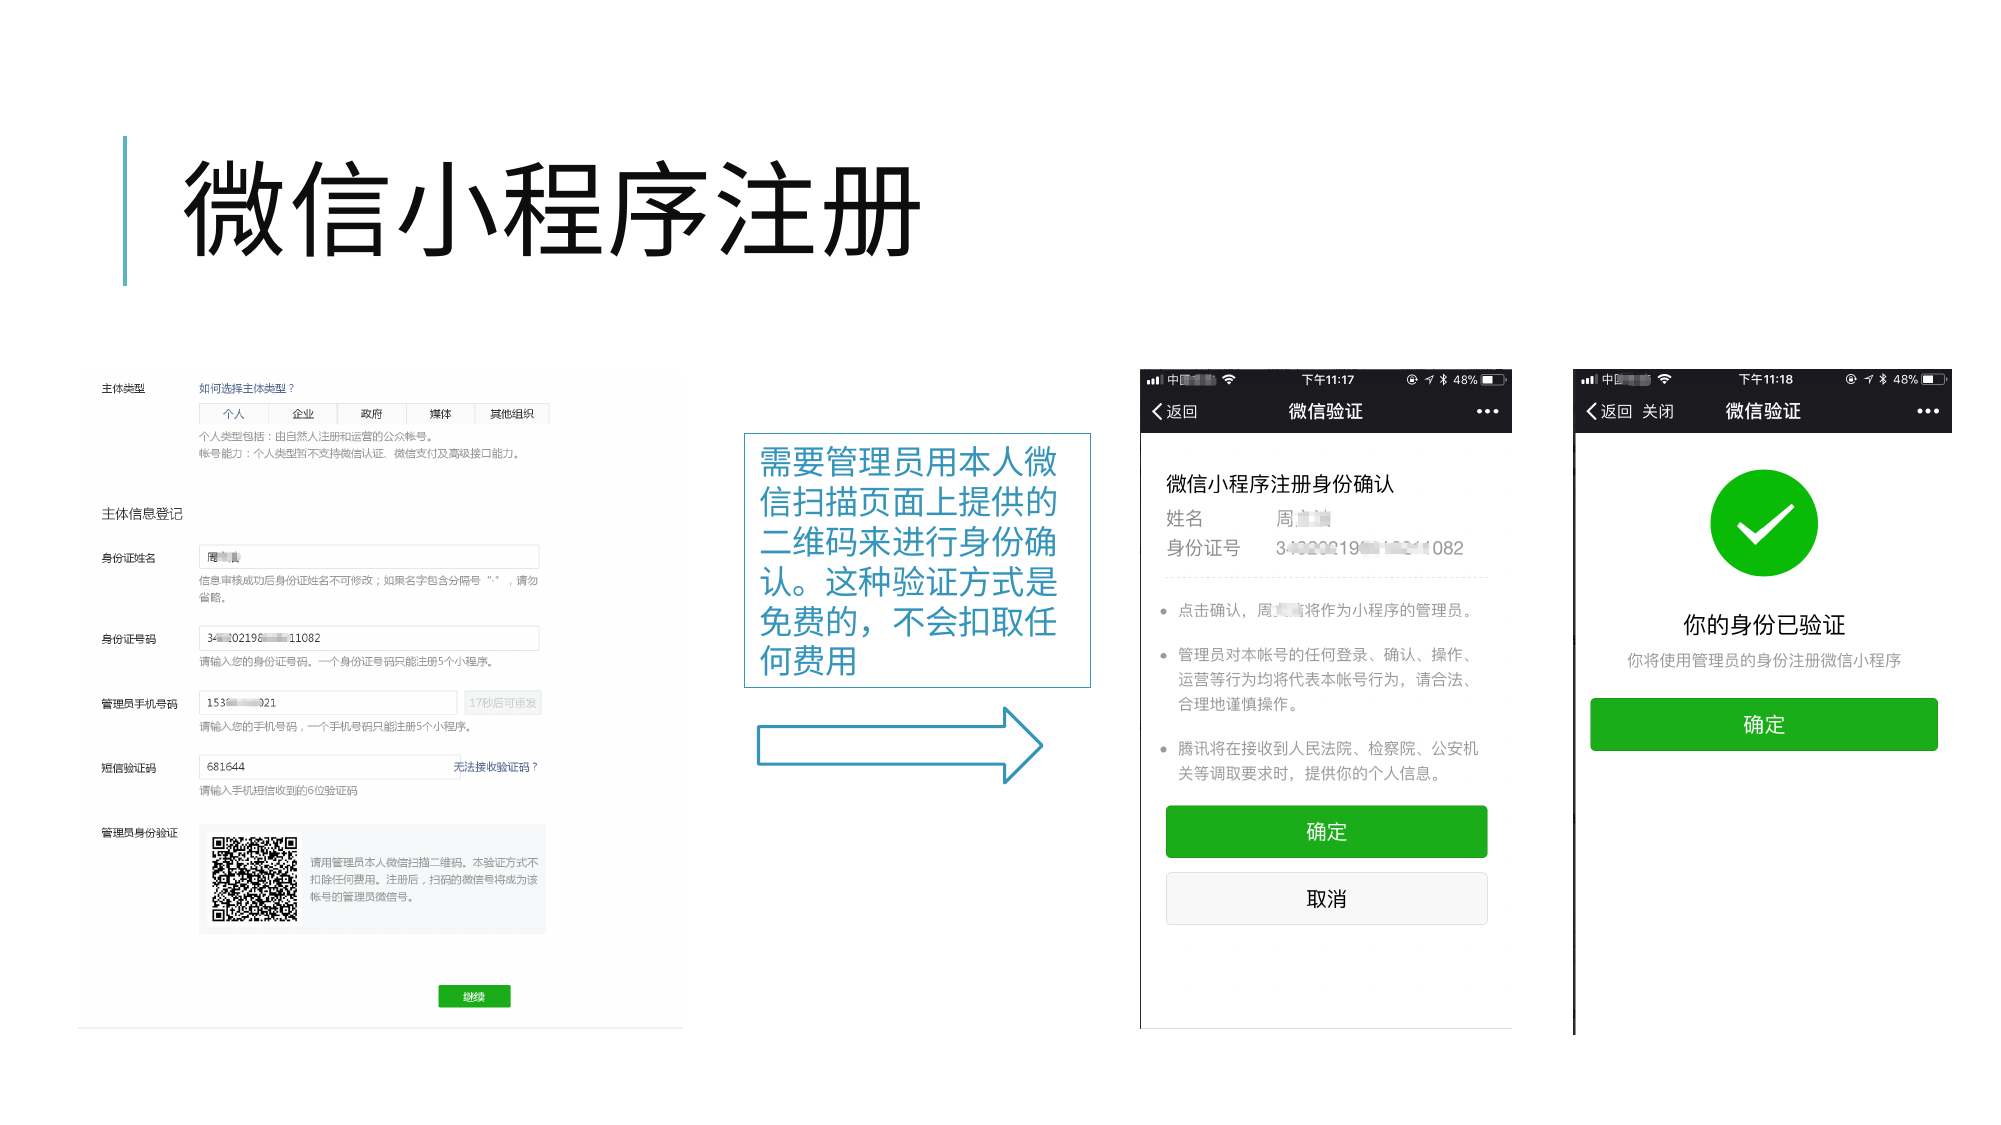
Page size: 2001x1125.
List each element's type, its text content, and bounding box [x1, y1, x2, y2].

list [78, 368, 683, 1030]
text_box 需要管理员用本人微信扫描页面上提供的二维码来进行身份确认。这种验证方式是免费的，不会扣取任何费用 [744, 433, 1091, 688]
picture [1573, 368, 1952, 1035]
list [1133, 368, 1512, 1030]
title 微信小程序注册 [168, 96, 1763, 342]
text_box [757, 706, 1044, 785]
